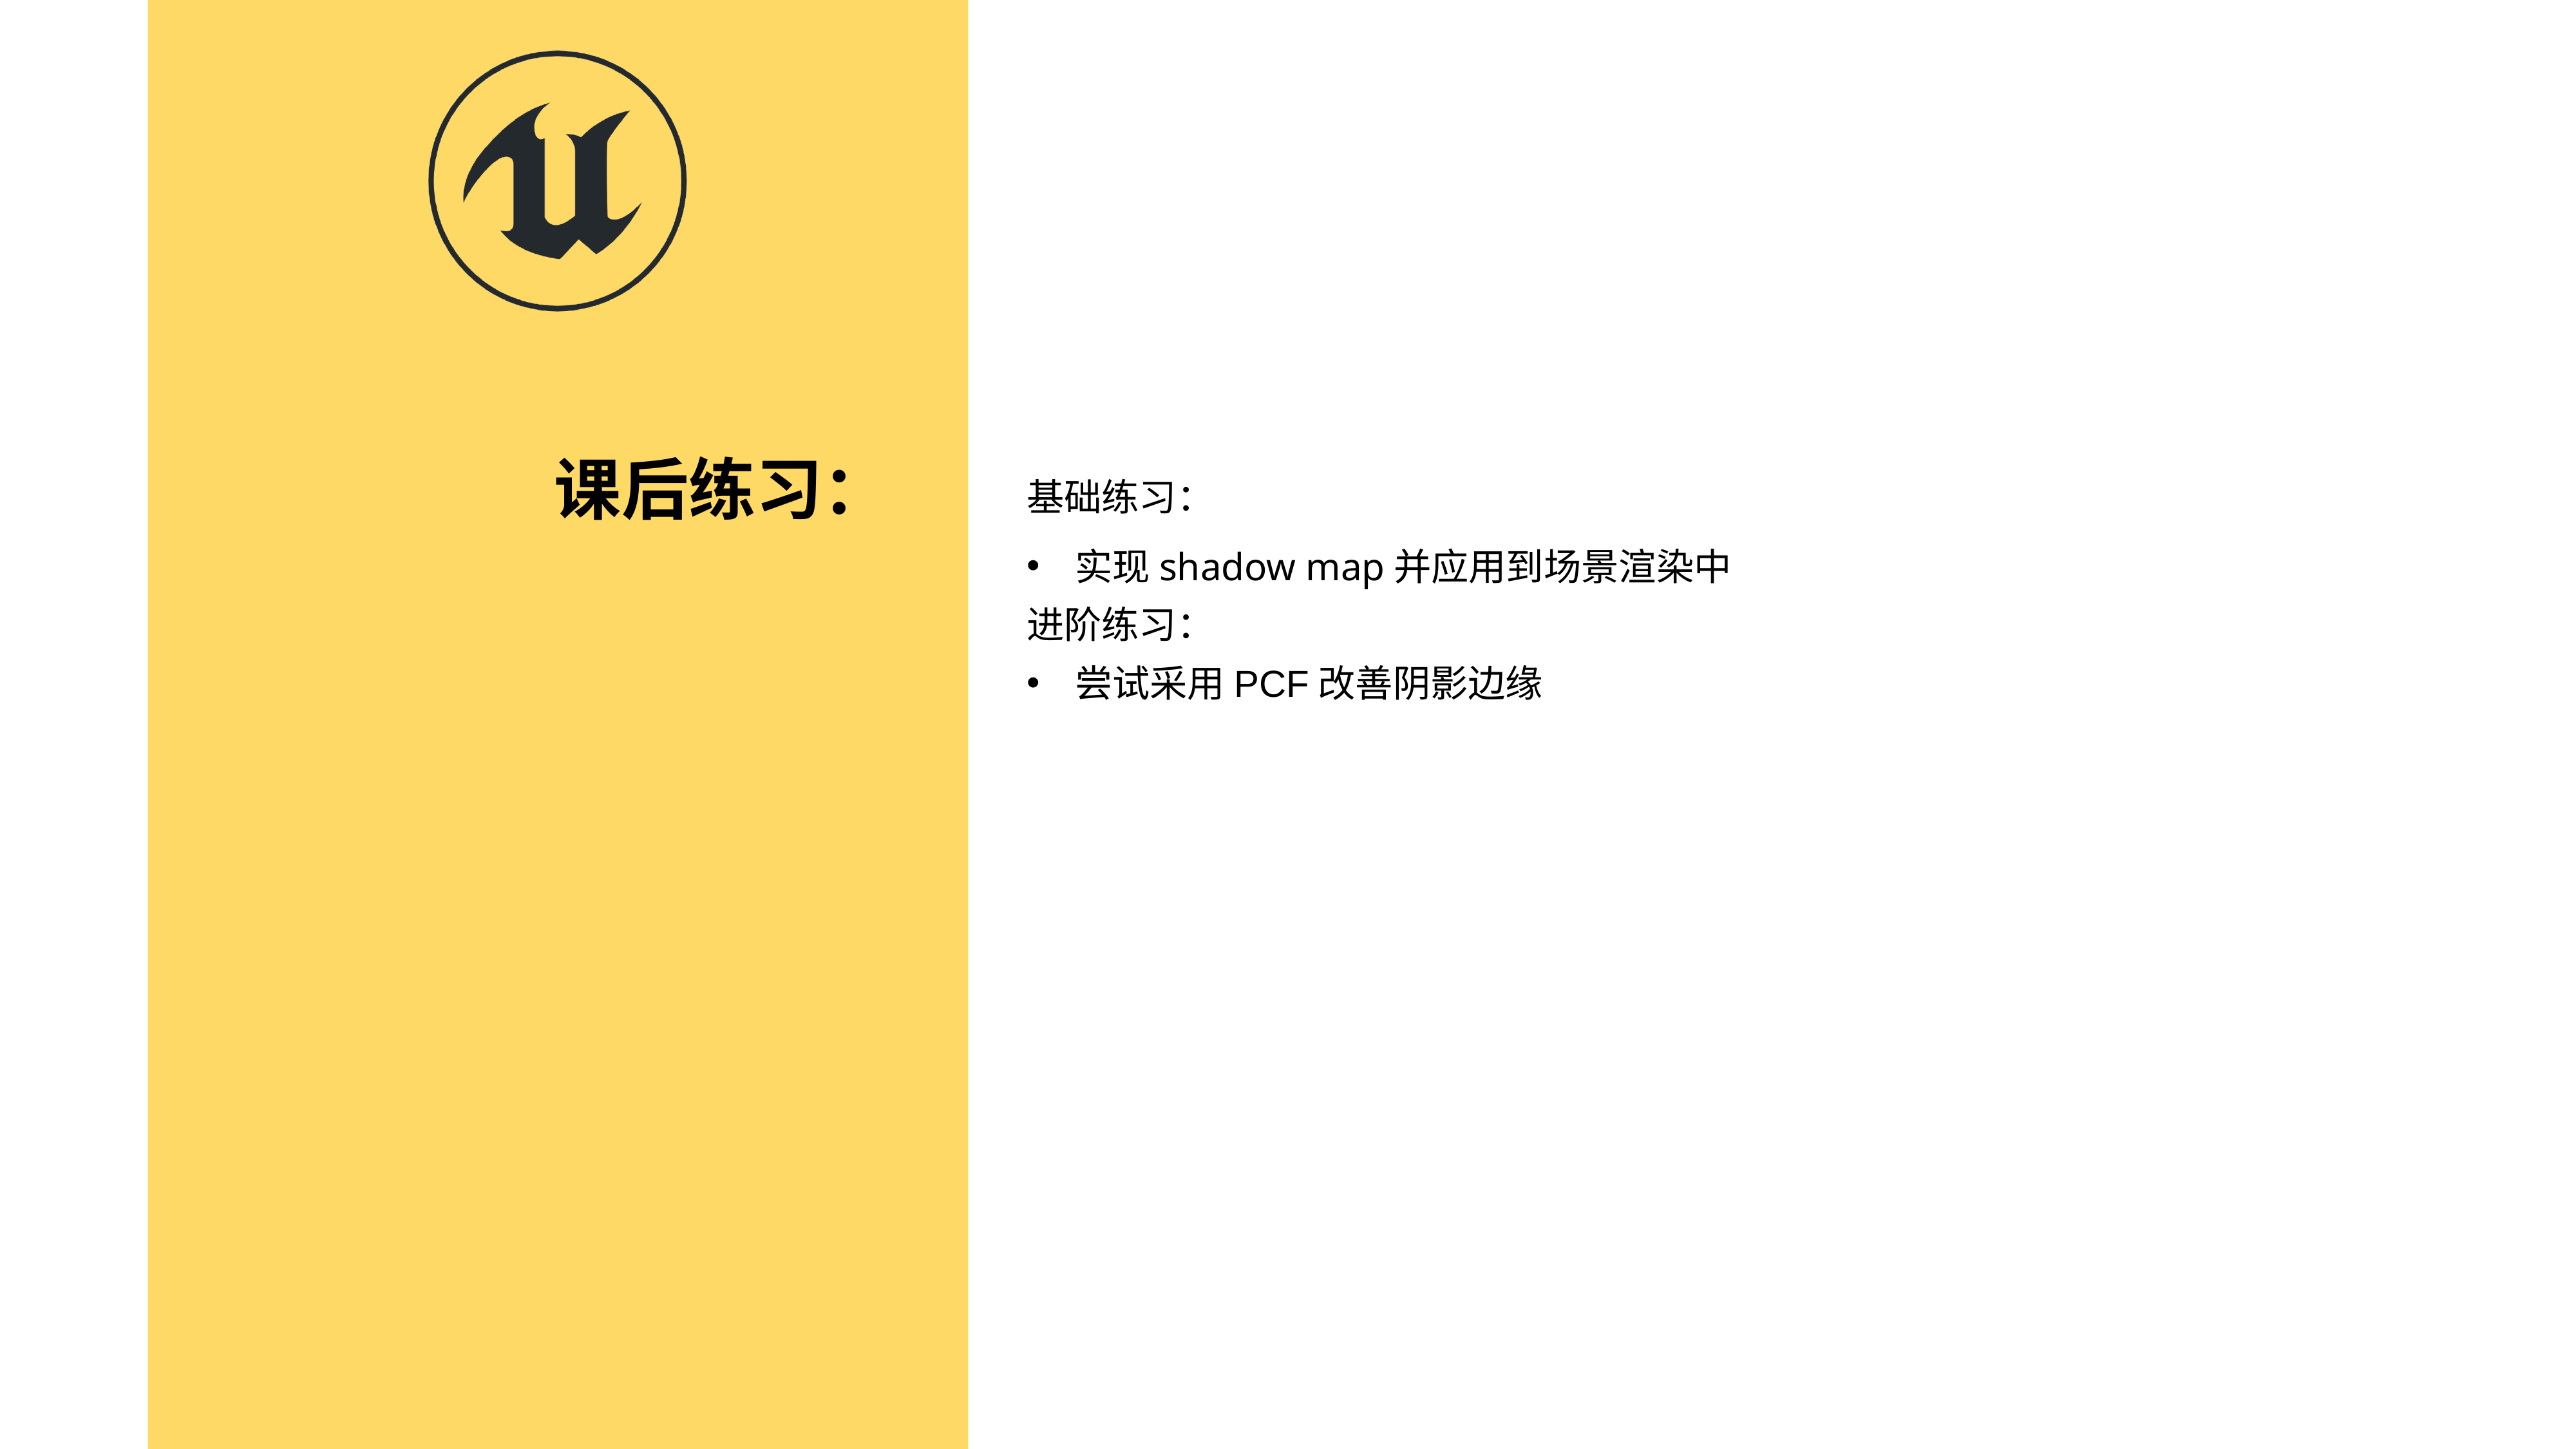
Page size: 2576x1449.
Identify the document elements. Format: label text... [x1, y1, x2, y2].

text_box 课后练习： [201, 442, 896, 614]
text_box [147, 0, 969, 1449]
text_box 基础练习： 实现shadow map并应用到场景渲染中 进阶练习： 尝试采用PCF改善阴影边缘 [1021, 468, 2363, 769]
picture [419, 41, 697, 325]
